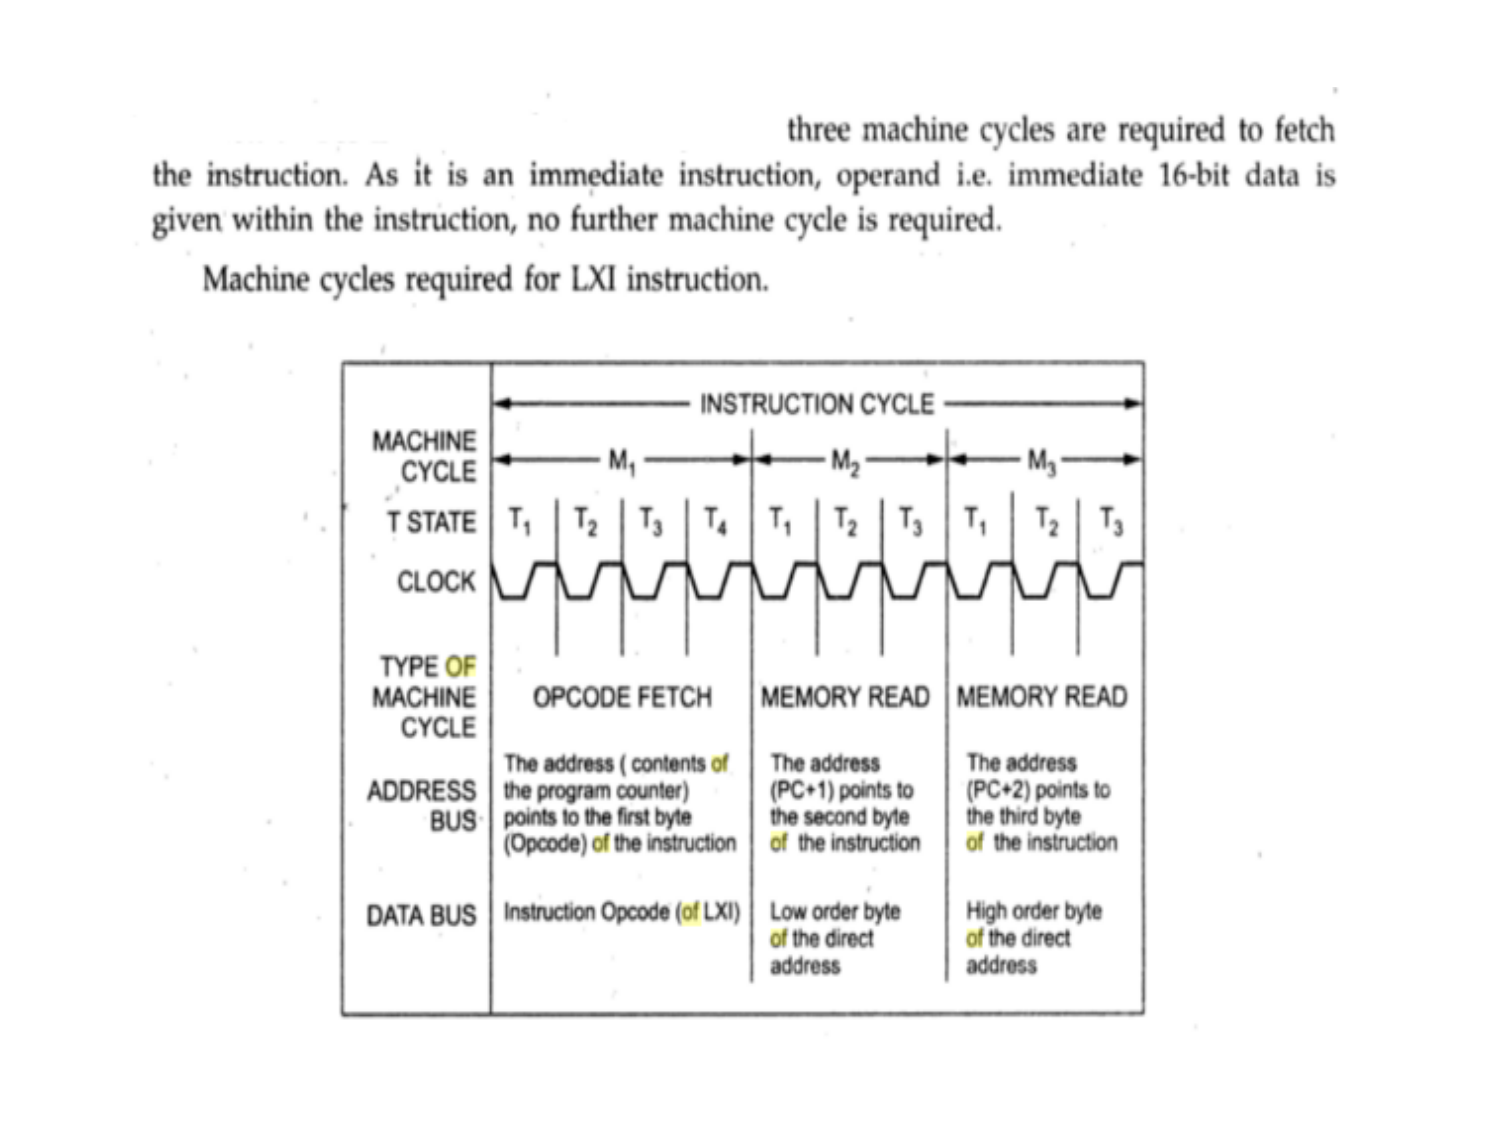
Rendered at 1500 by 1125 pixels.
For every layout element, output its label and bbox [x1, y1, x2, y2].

picture [126, 87, 1359, 1053]
